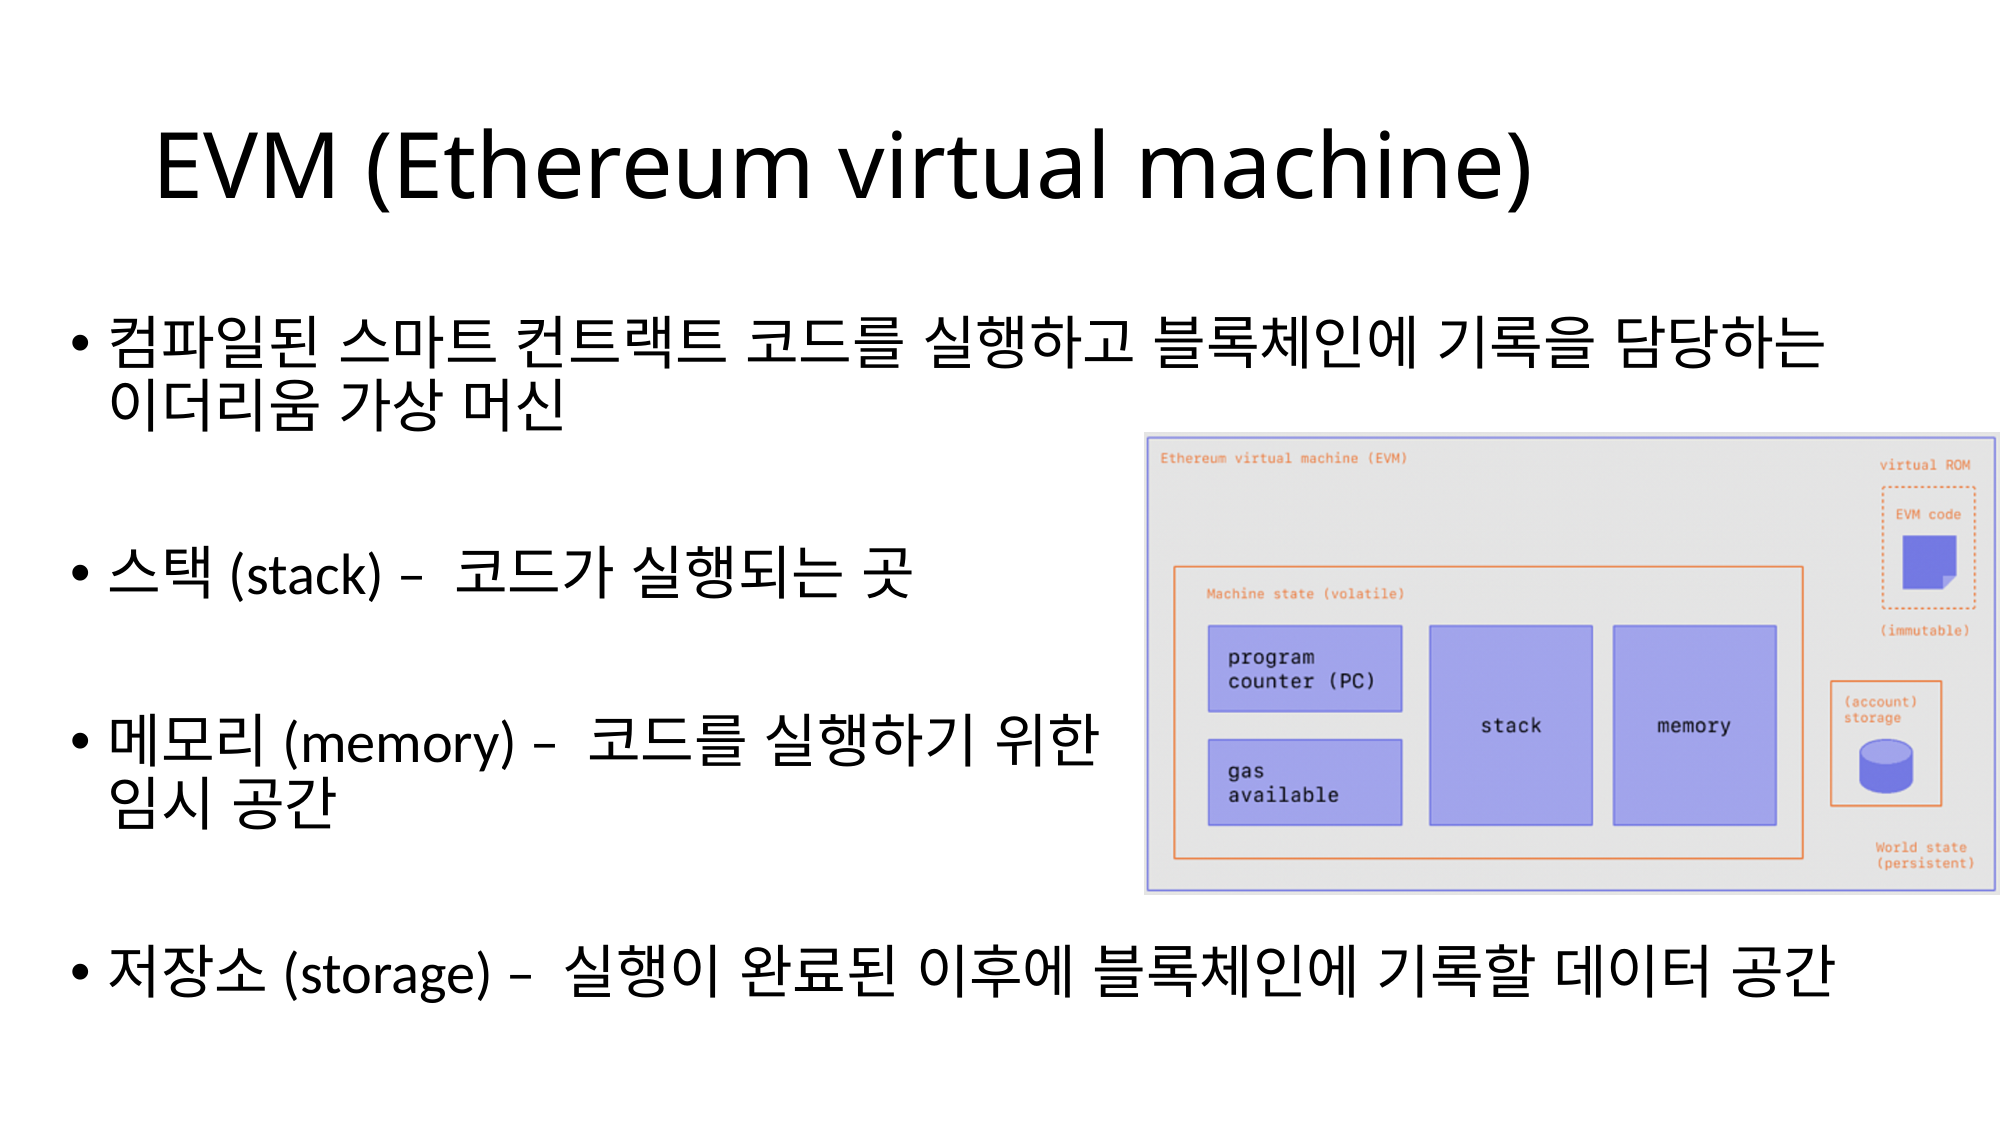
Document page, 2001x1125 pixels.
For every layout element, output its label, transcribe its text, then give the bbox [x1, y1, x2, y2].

list 컴파일된 스마트 컨트랙트 코드를 실행하고 블록체인에 기록을 담당하는 이더리움 가상 머신 스택(stack) – 코드가 실행되는 곳 메모리(memory) – 코드를 실행하기 위한 임시 공간 저장소(storage) – 실행이 완료된 이후에 블록체인에 기록할 데이터 공간 [55, 306, 1945, 1021]
picture [1144, 432, 2000, 895]
title EVM (Ethereum virtual machine) [137, 59, 1863, 278]
